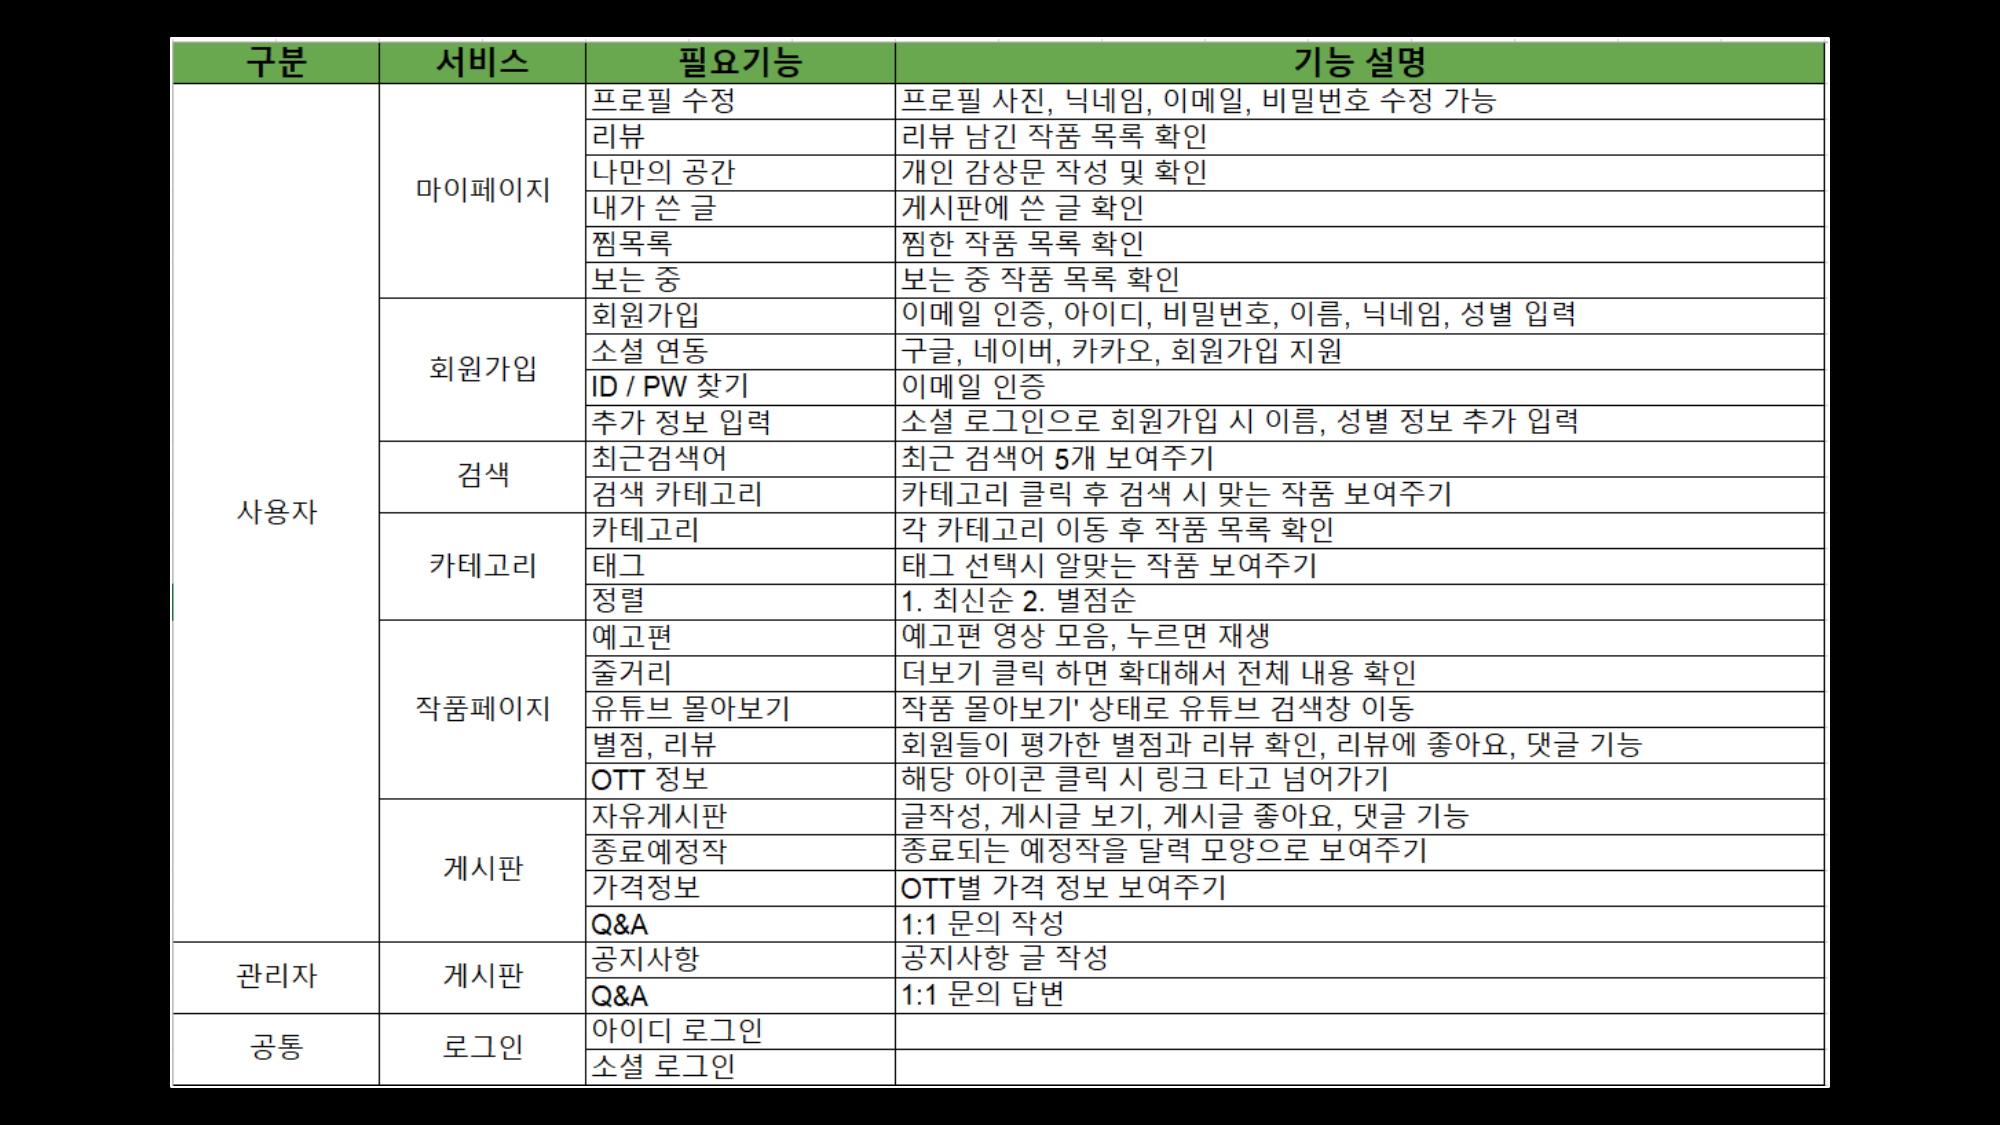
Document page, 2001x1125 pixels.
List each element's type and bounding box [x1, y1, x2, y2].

picture [171, 39, 1828, 1086]
